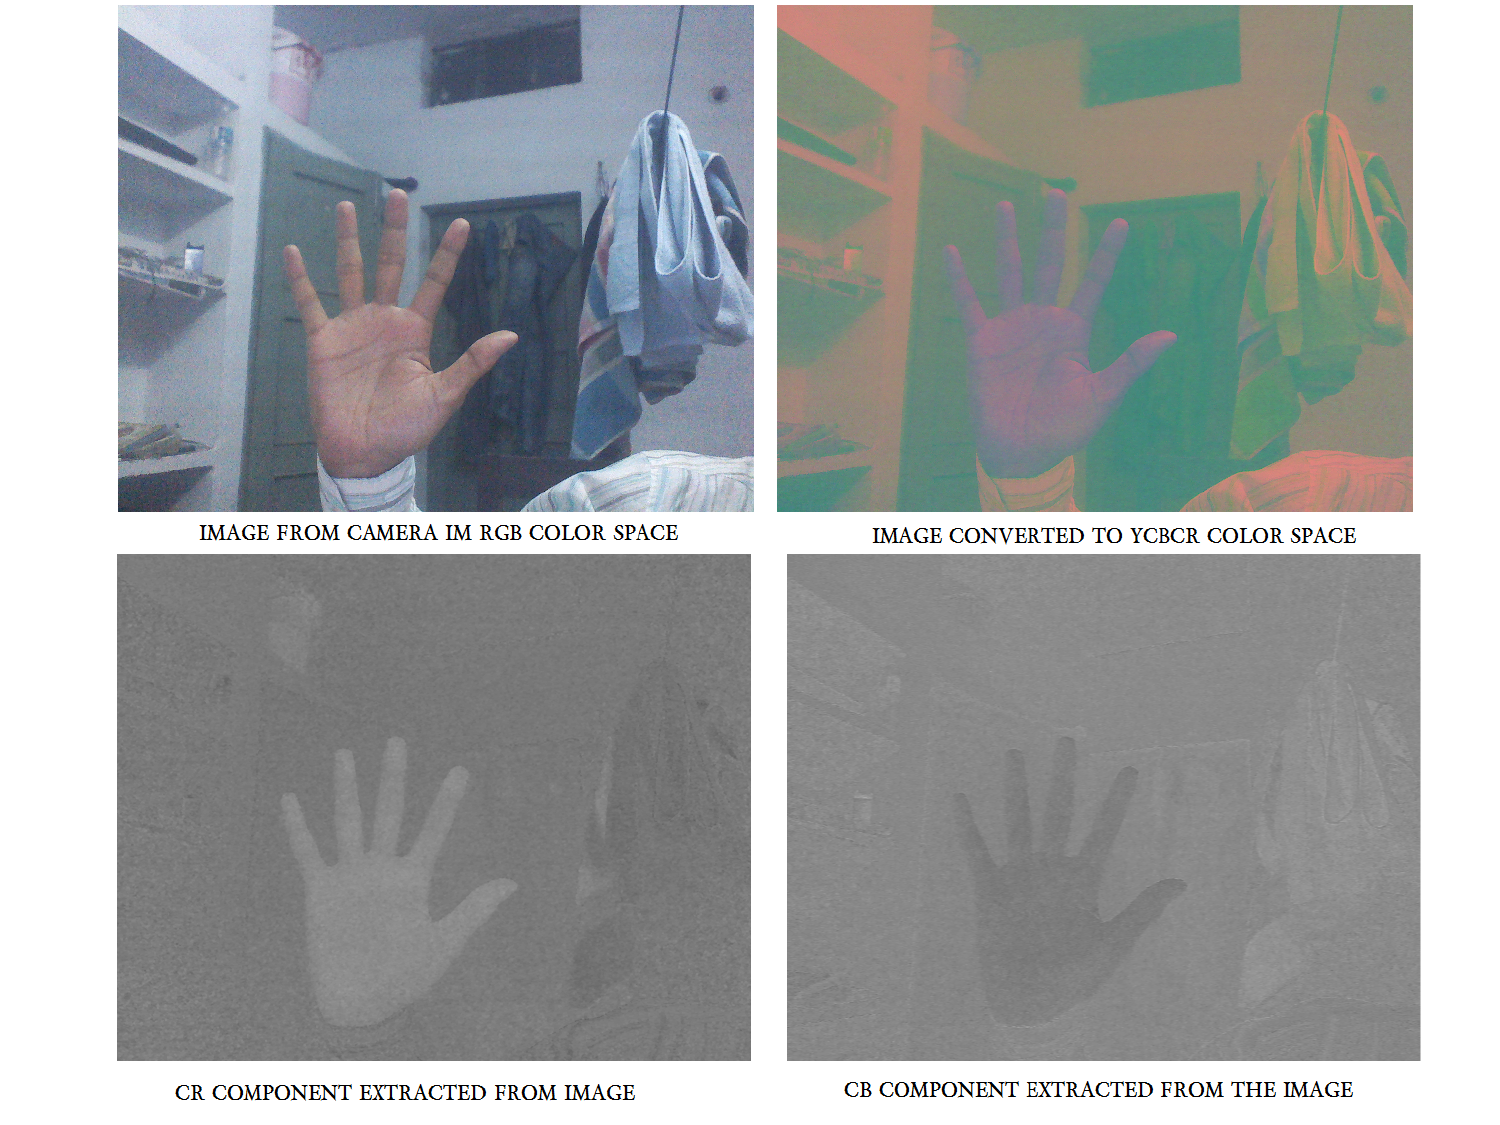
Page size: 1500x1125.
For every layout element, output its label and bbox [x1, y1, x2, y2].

picture [117, 5, 1422, 1104]
